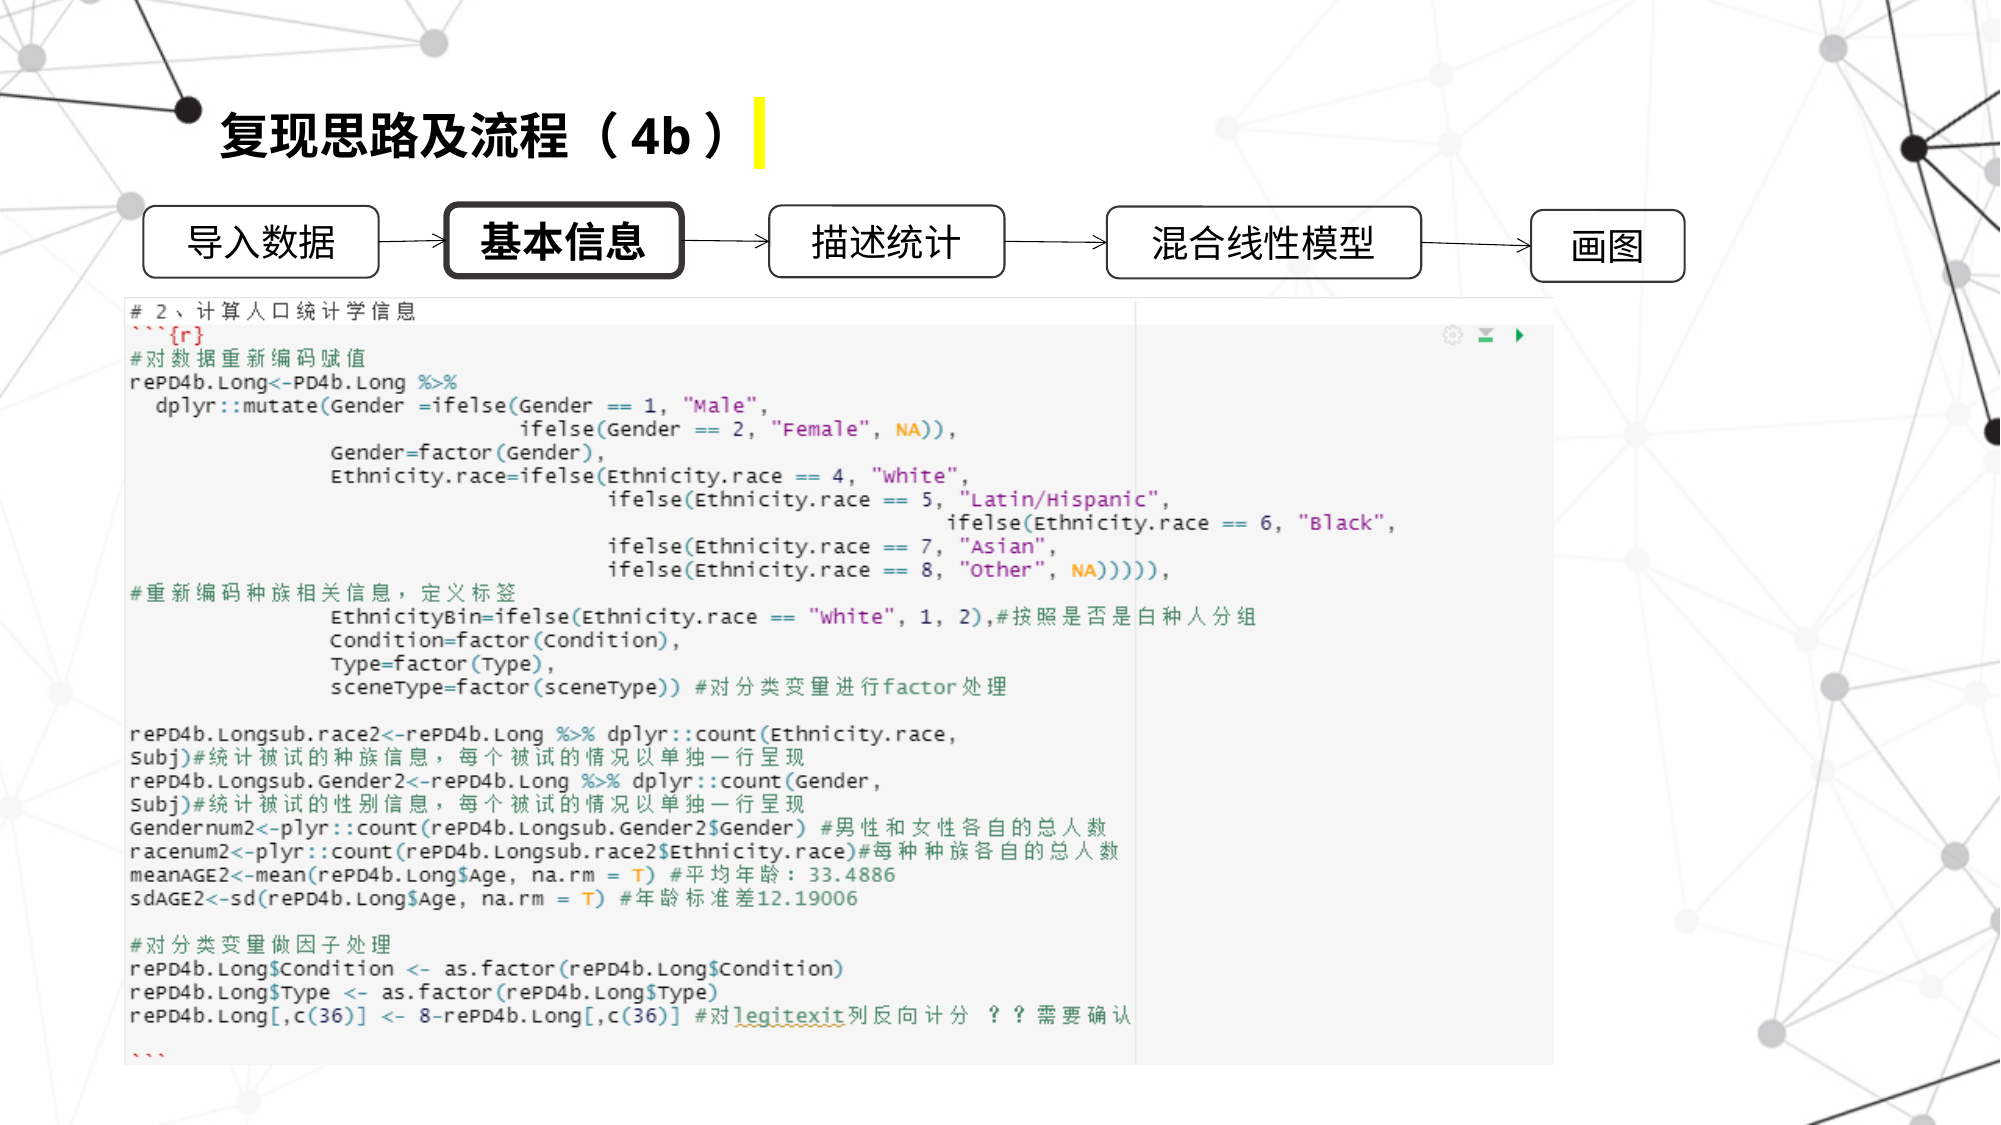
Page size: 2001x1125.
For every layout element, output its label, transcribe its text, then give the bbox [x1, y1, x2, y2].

text_box 描述统计 [768, 204, 1006, 279]
picture [0, 0, 2000, 1125]
text_box 导入数据 [142, 204, 380, 279]
title 复现思路及流程（4b） [204, 97, 1796, 173]
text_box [1421, 242, 1532, 246]
text_box 画图 [1529, 208, 1686, 283]
text_box 混合线性模型 [1105, 205, 1423, 280]
text_box 基本信息 [445, 203, 683, 278]
